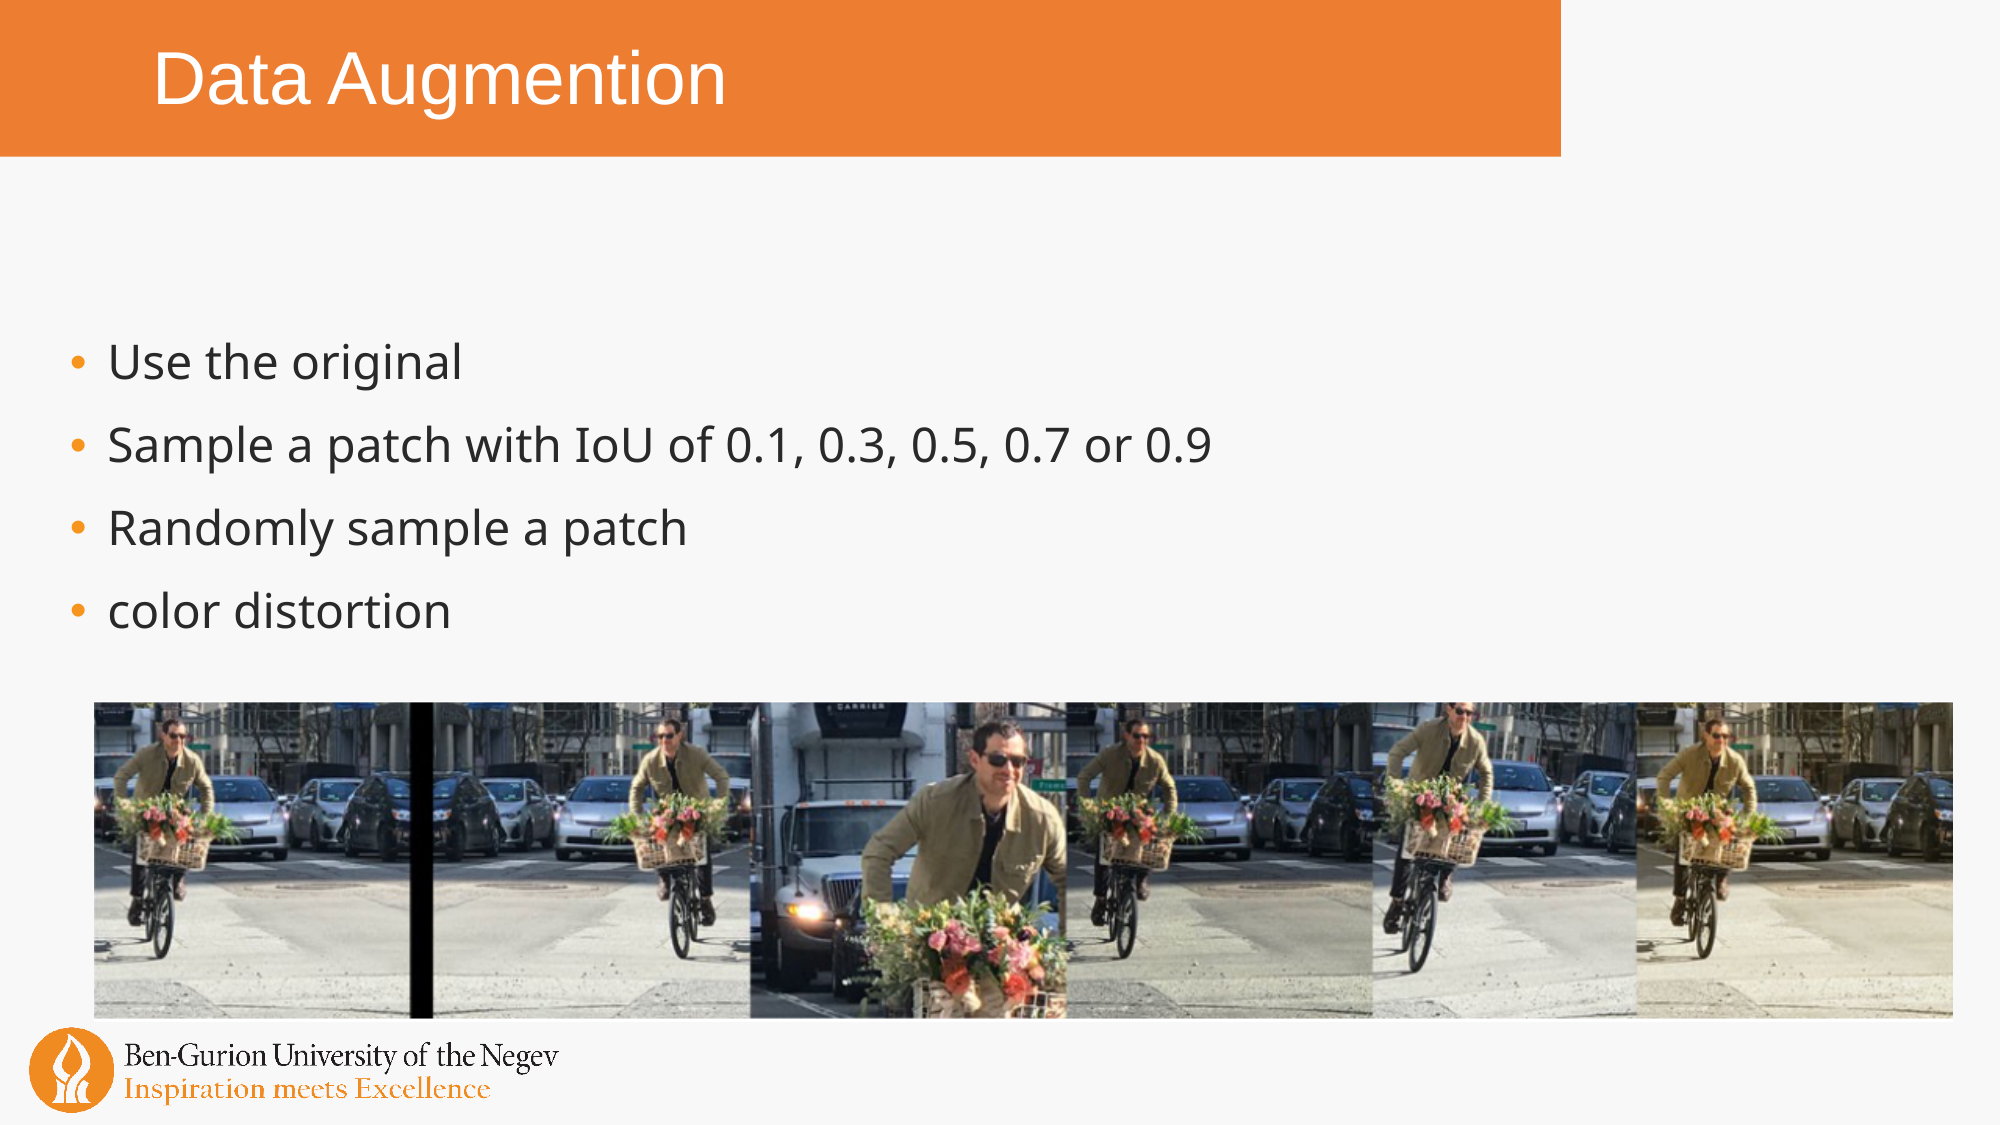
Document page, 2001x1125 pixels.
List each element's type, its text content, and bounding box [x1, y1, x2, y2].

list Use the original Sample a patch with IoU of 0.1, 0.3, 0.5, 0.7 or 0.9 Randomly sample a patch color distortion [55, 95, 1672, 882]
title Data Augmention [137, 9, 1590, 95]
picture [94, 701, 1953, 1022]
picture [27, 1026, 568, 1114]
